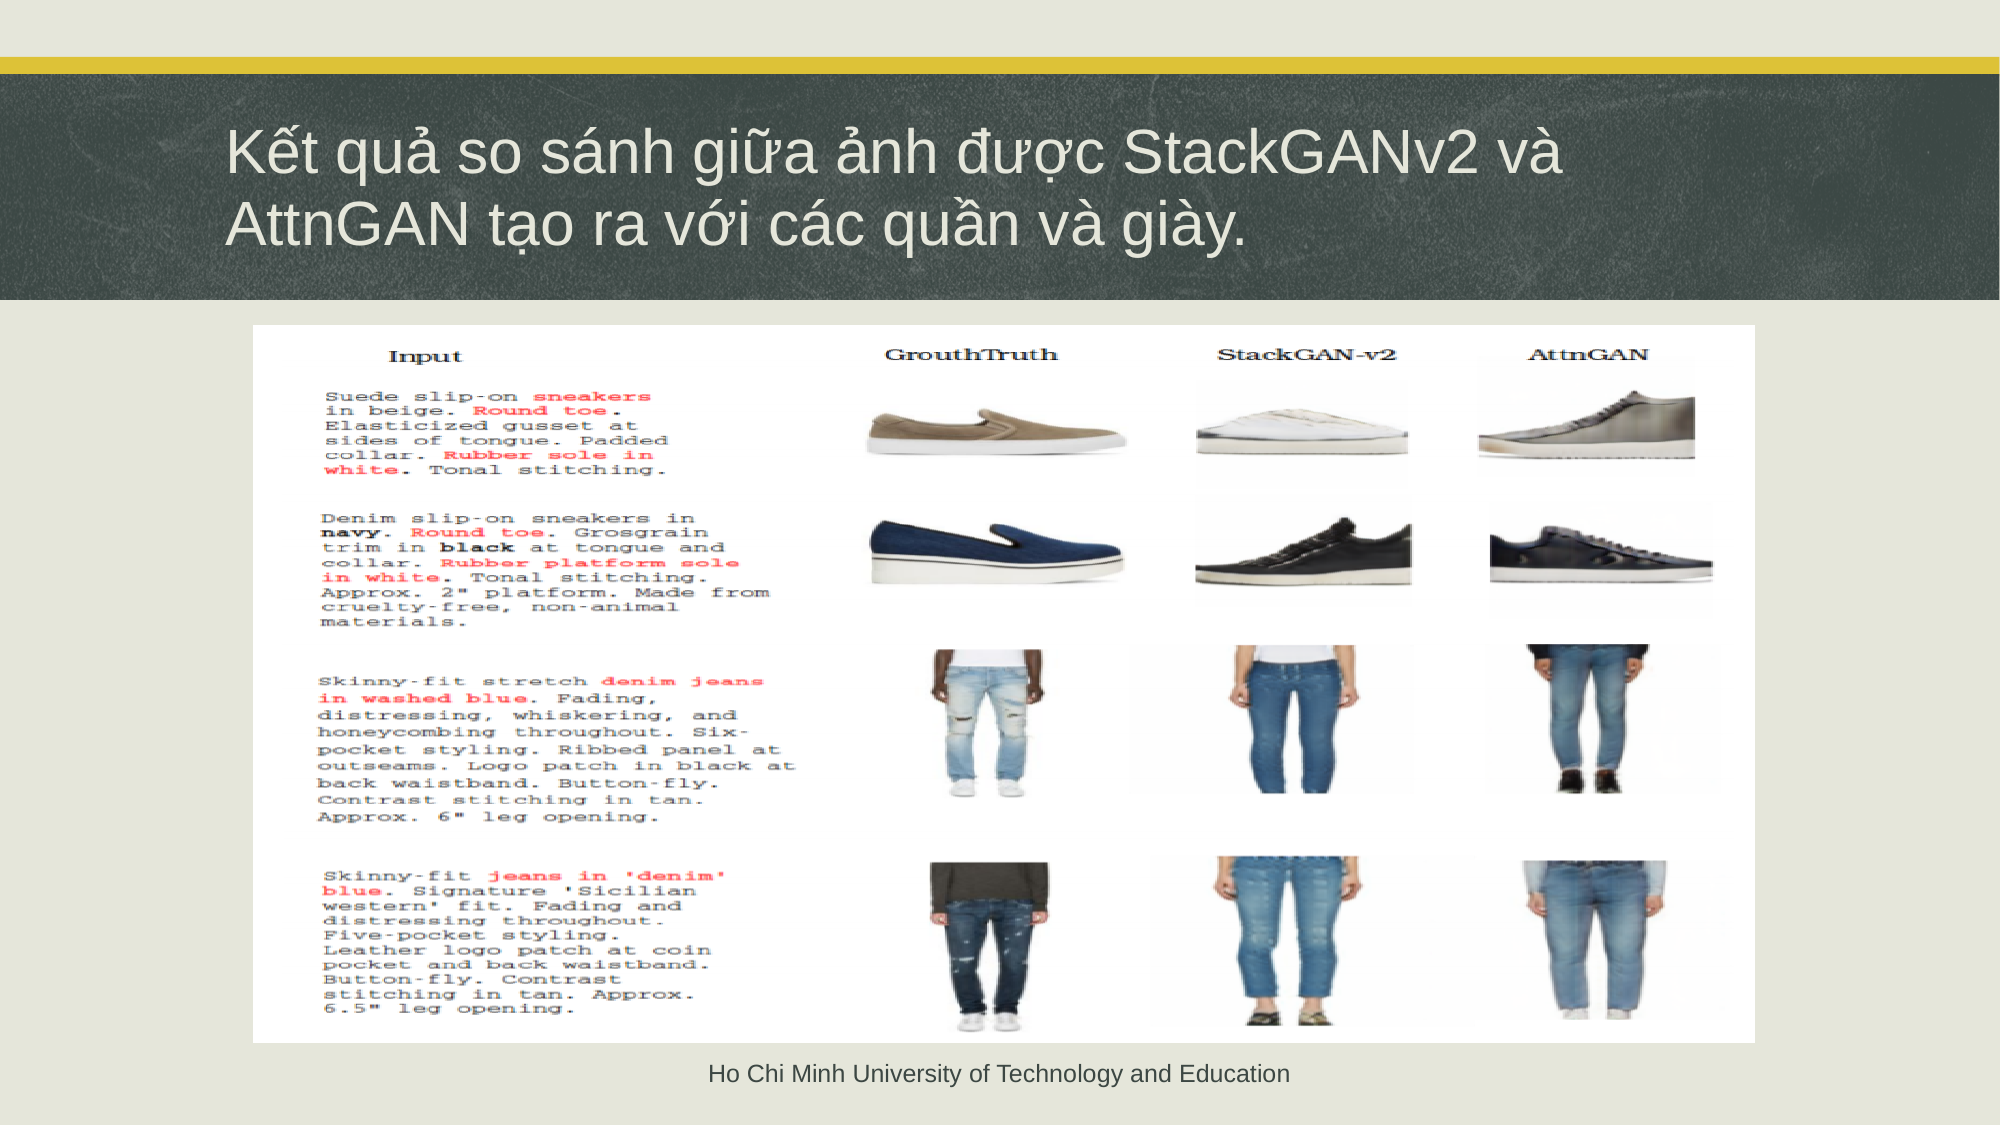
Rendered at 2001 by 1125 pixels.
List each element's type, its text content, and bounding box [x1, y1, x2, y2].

title Kết quả so sánh giữa ảnh được StackGANv2 và AttnGAN tạo ra với các quần và giày. [210, 76, 1790, 300]
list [253, 325, 1755, 1043]
picture [0, 74, 2000, 300]
footer Ho Chi Minh University of Technology and Education [533, 1052, 1467, 1103]
